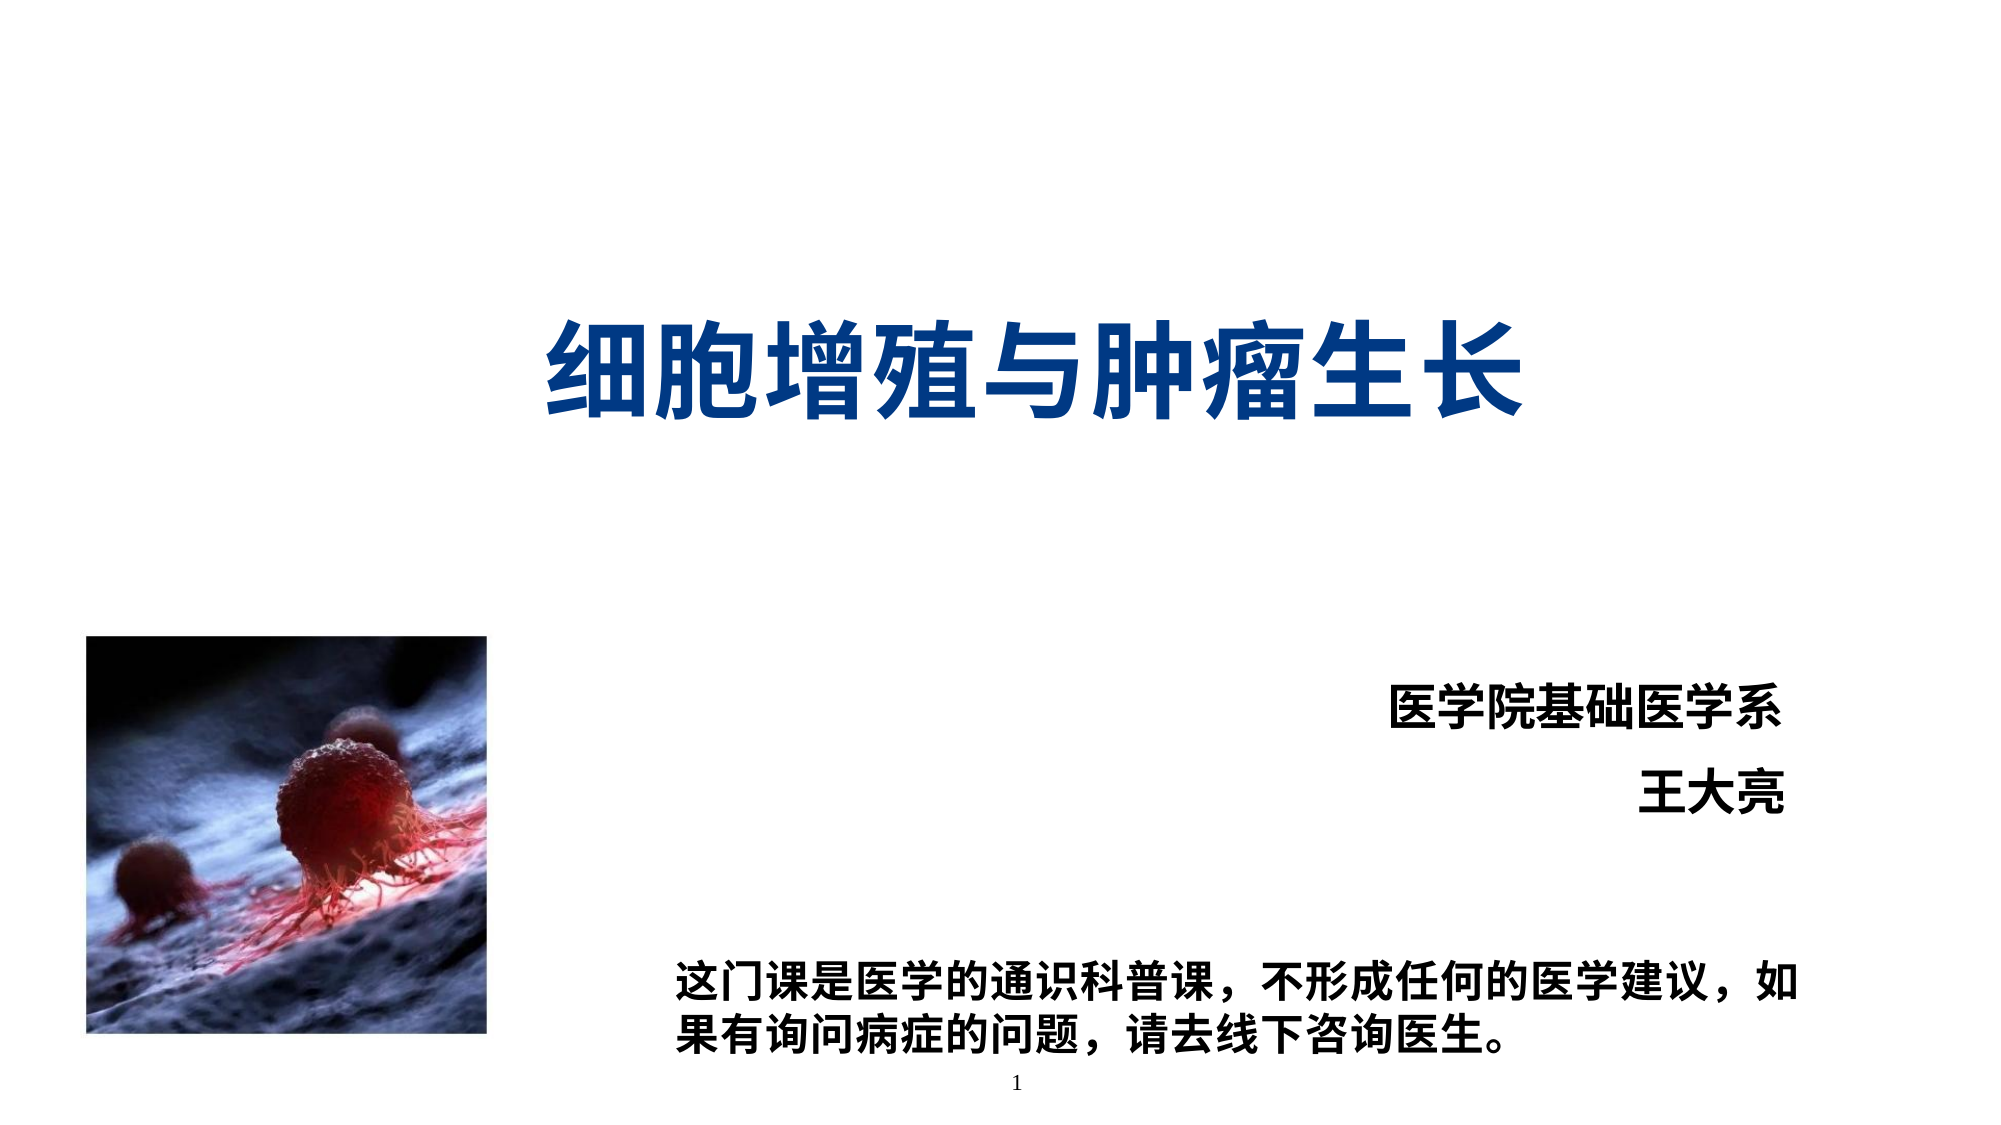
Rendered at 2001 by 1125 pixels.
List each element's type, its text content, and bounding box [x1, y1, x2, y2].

text_box 这门课是医学的通识科普课，不形成任何的医学建议，如果有询问病症的问题，请去线下咨询医生。 [661, 946, 1821, 1068]
picture [80, 630, 494, 1039]
text_box 医学院基础医学系 王大亮 [1385, 682, 1790, 921]
text_box 细胞增殖与肿瘤生长 [542, 309, 1539, 436]
text_box 1 [1007, 1068, 1023, 1098]
